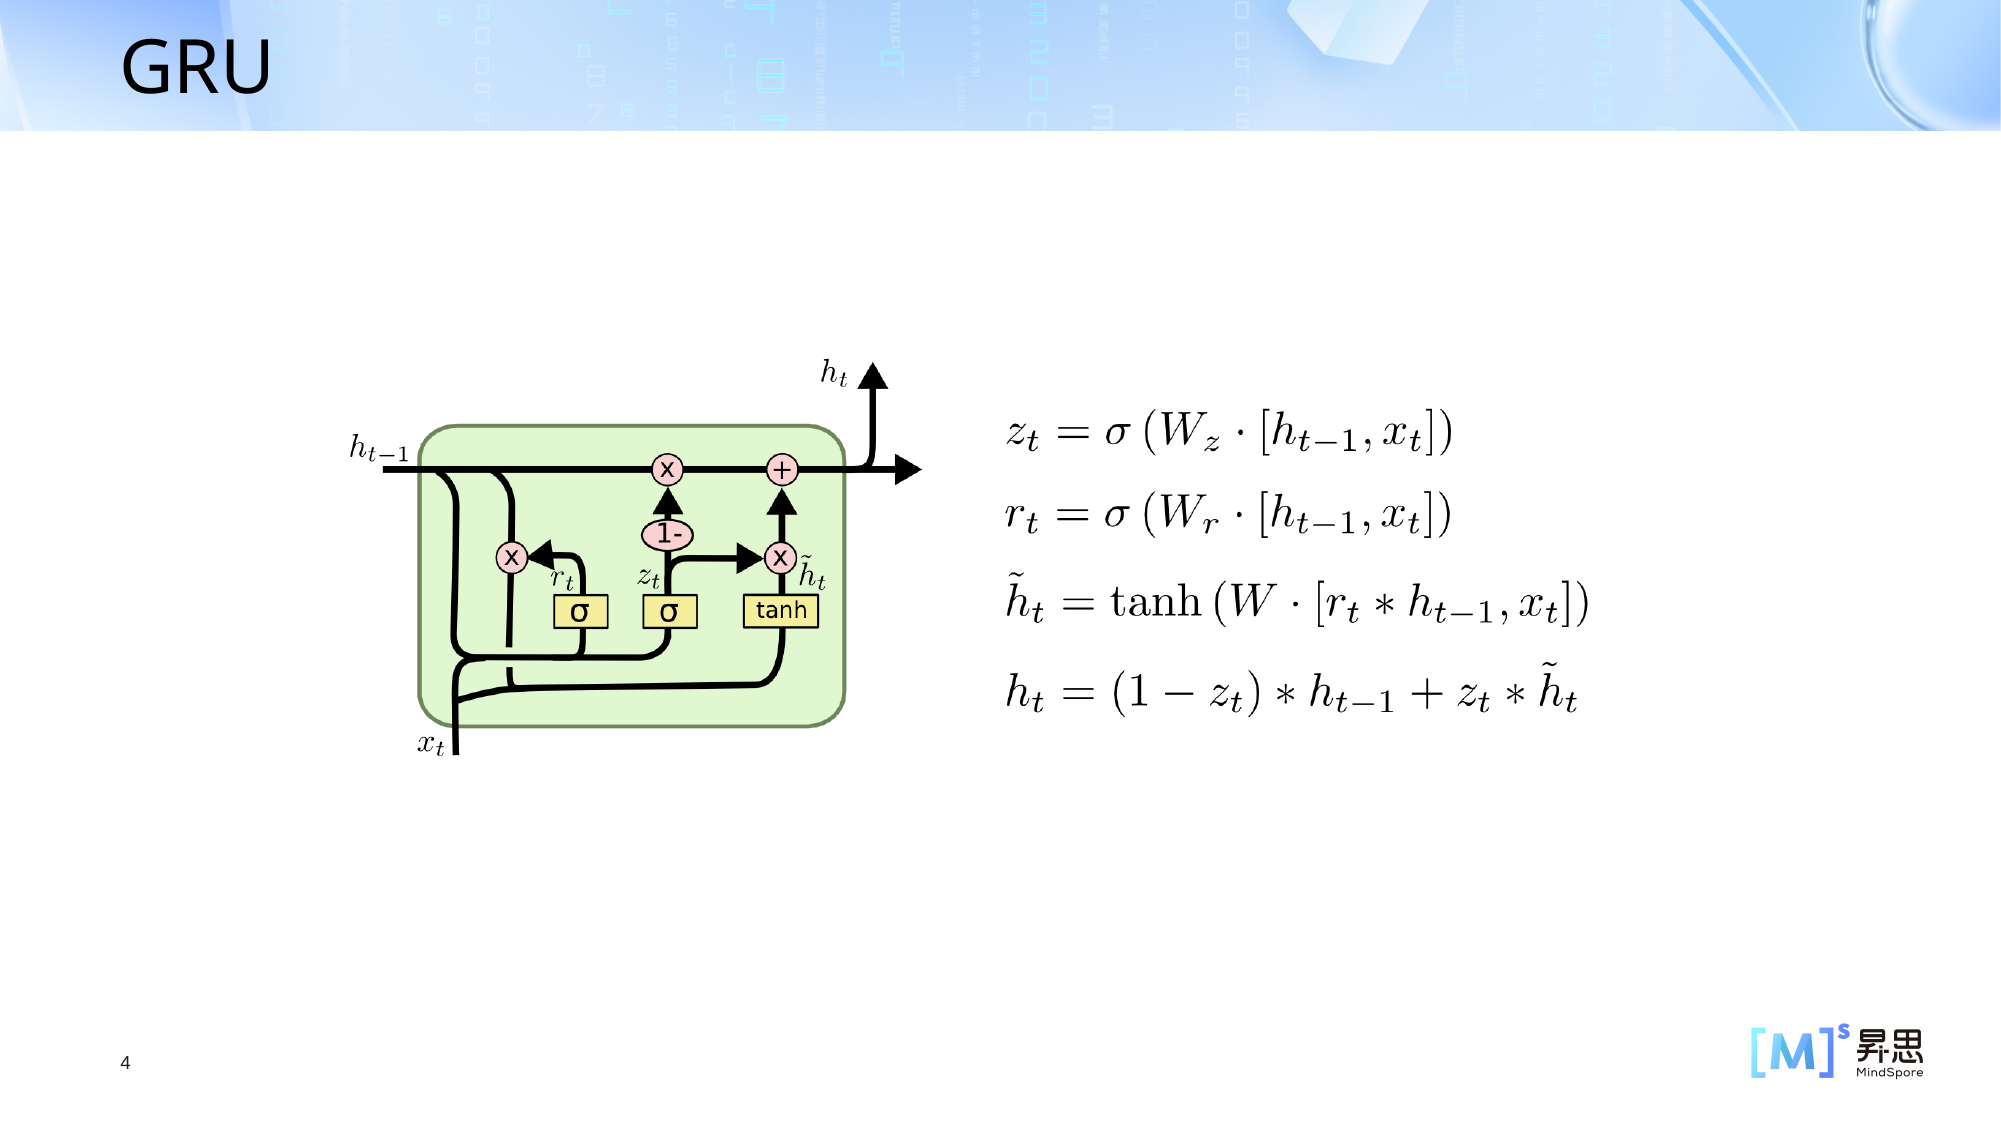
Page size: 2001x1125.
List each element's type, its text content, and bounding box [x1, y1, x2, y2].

picture [334, 356, 1667, 769]
picture [1882, 999, 1926, 1101]
text_box [120, 332, 1882, 1102]
subtitle GRU [119, 36, 1882, 97]
picture [0, 0, 2001, 131]
